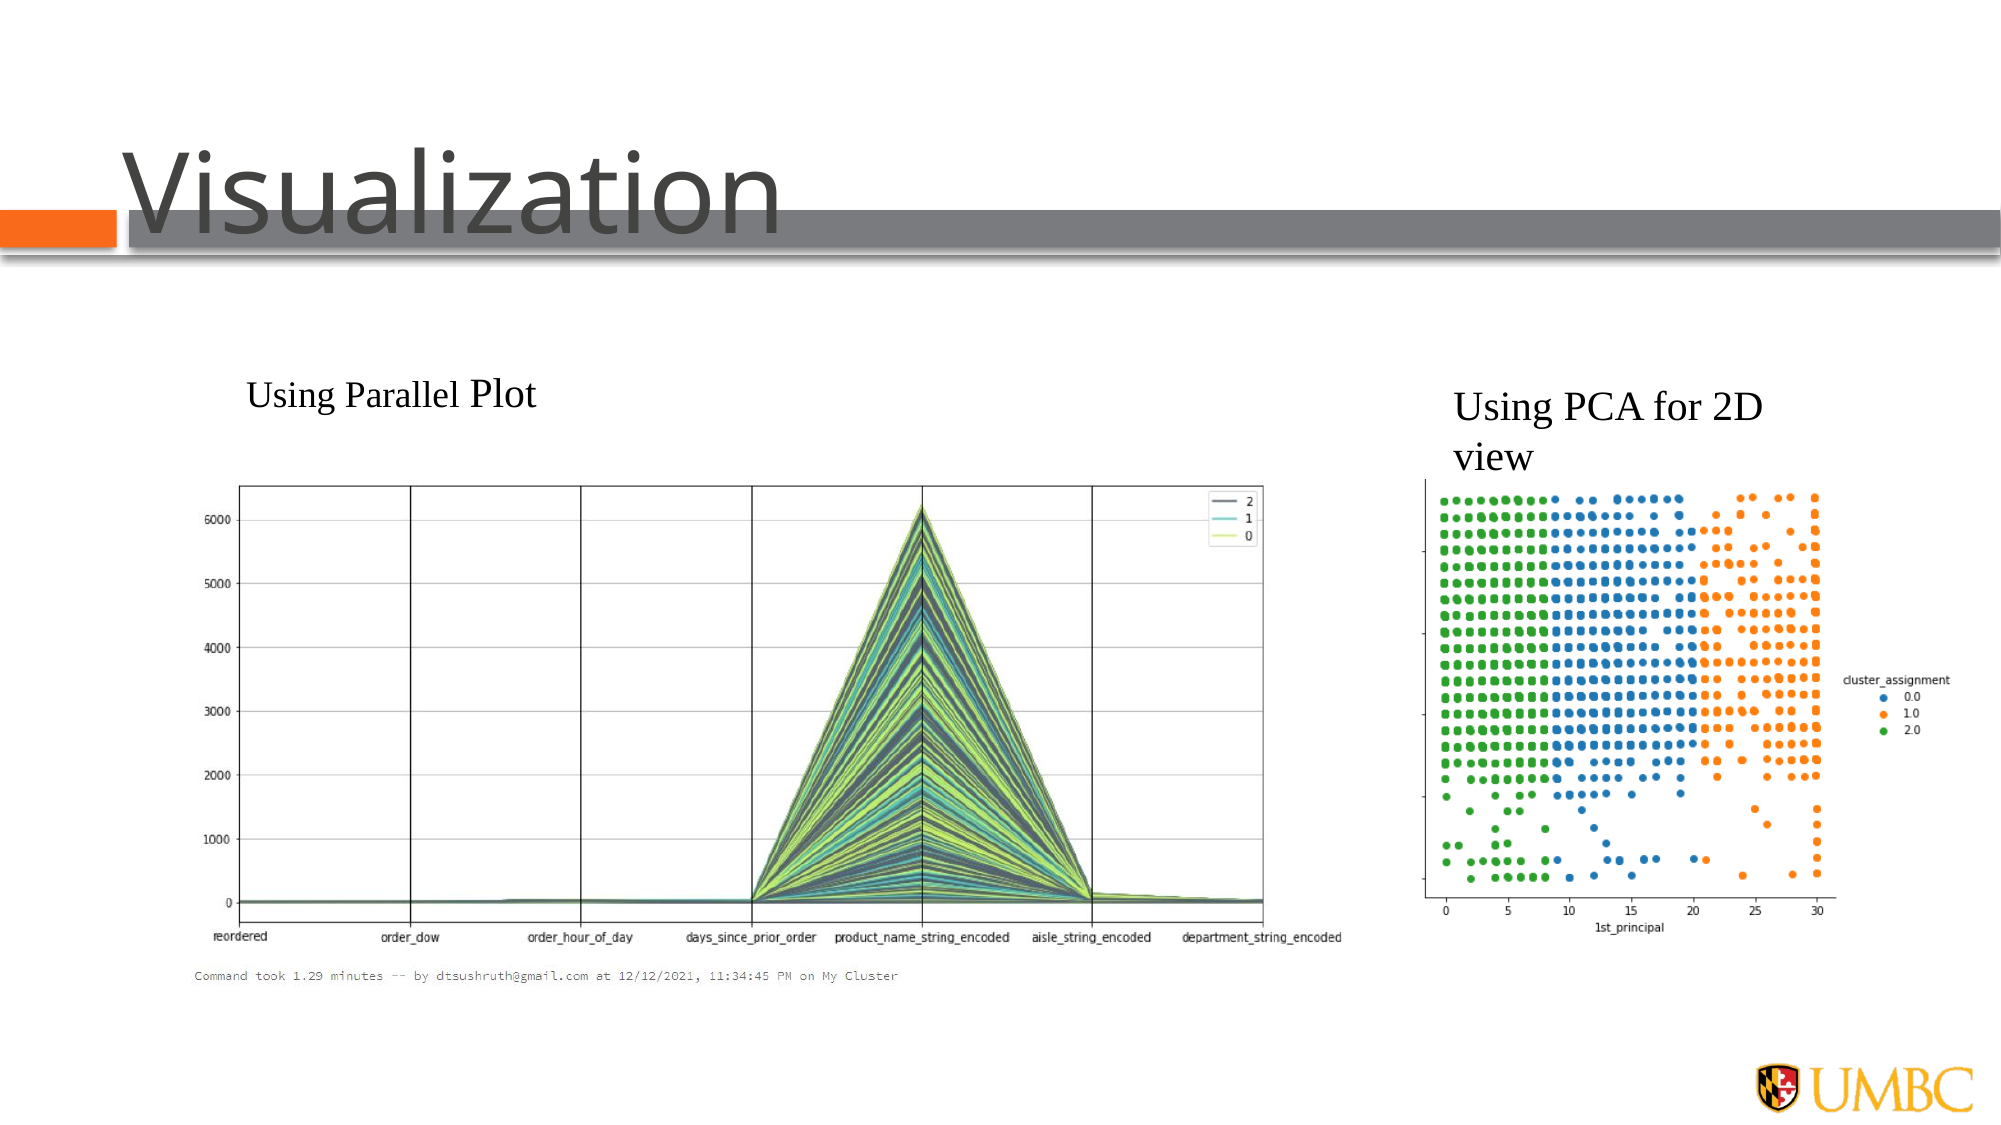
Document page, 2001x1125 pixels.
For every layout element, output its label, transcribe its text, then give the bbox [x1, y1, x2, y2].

text_box Using PCA for 2D view [1438, 371, 1870, 478]
picture [1419, 479, 1953, 955]
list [183, 465, 1419, 988]
text_box Using Parallel Plot [231, 358, 1221, 424]
title Visualization [108, 219, 1771, 318]
picture [1754, 978, 1975, 1125]
